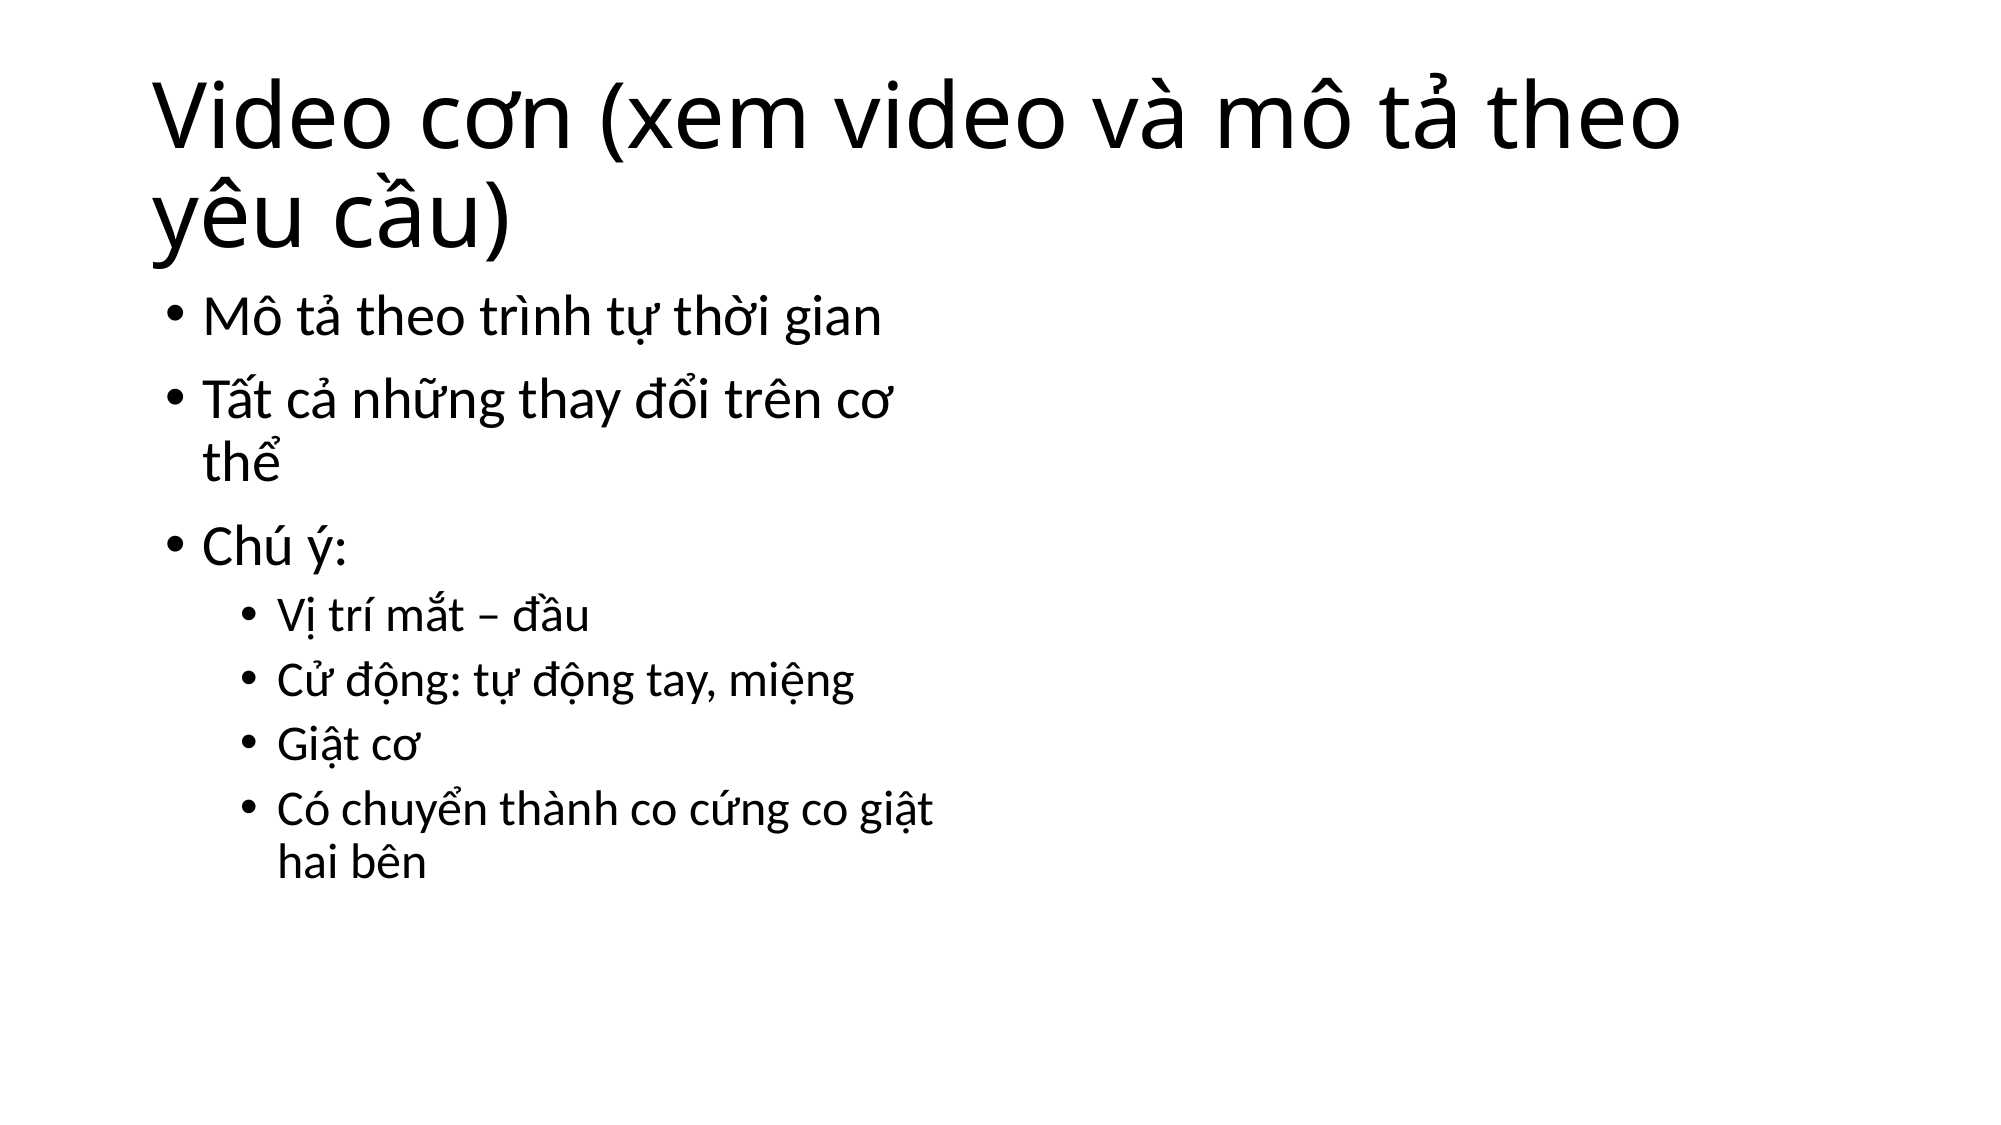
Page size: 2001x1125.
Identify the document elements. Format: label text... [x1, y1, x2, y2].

title Video cơn (xem video và mô tả theo yêu cầu) [137, 59, 1863, 278]
list Mô tả theo trình tự thời gian Tất cả những thay đổi trên cơ thể Chú ý: Vị trí mắt – đầu Cử động: tự động tay, miệng Giật cơ Có chuyển thành co cứng co giật hai bên [150, 278, 1000, 992]
